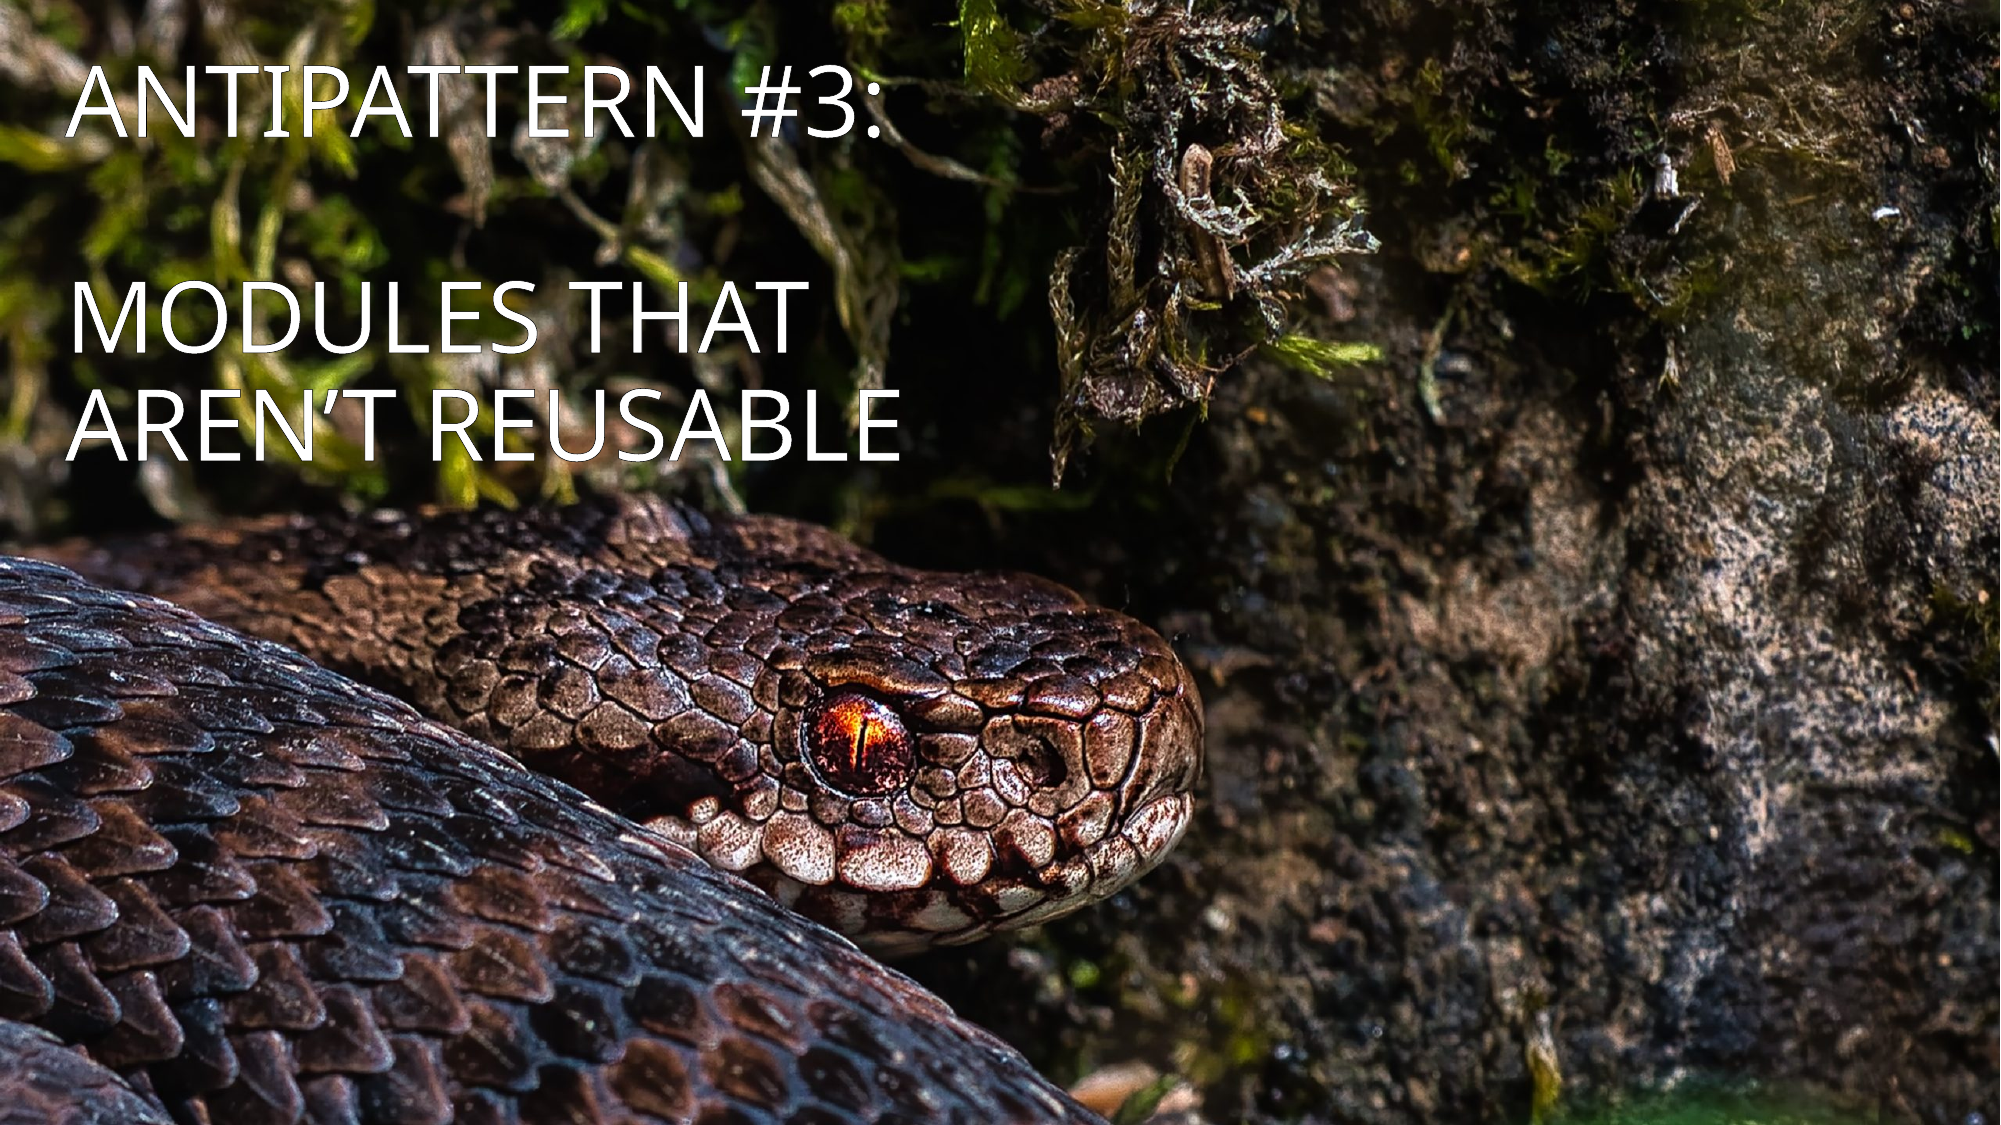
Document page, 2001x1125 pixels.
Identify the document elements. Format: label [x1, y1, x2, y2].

list [0, 0, 2000, 1125]
